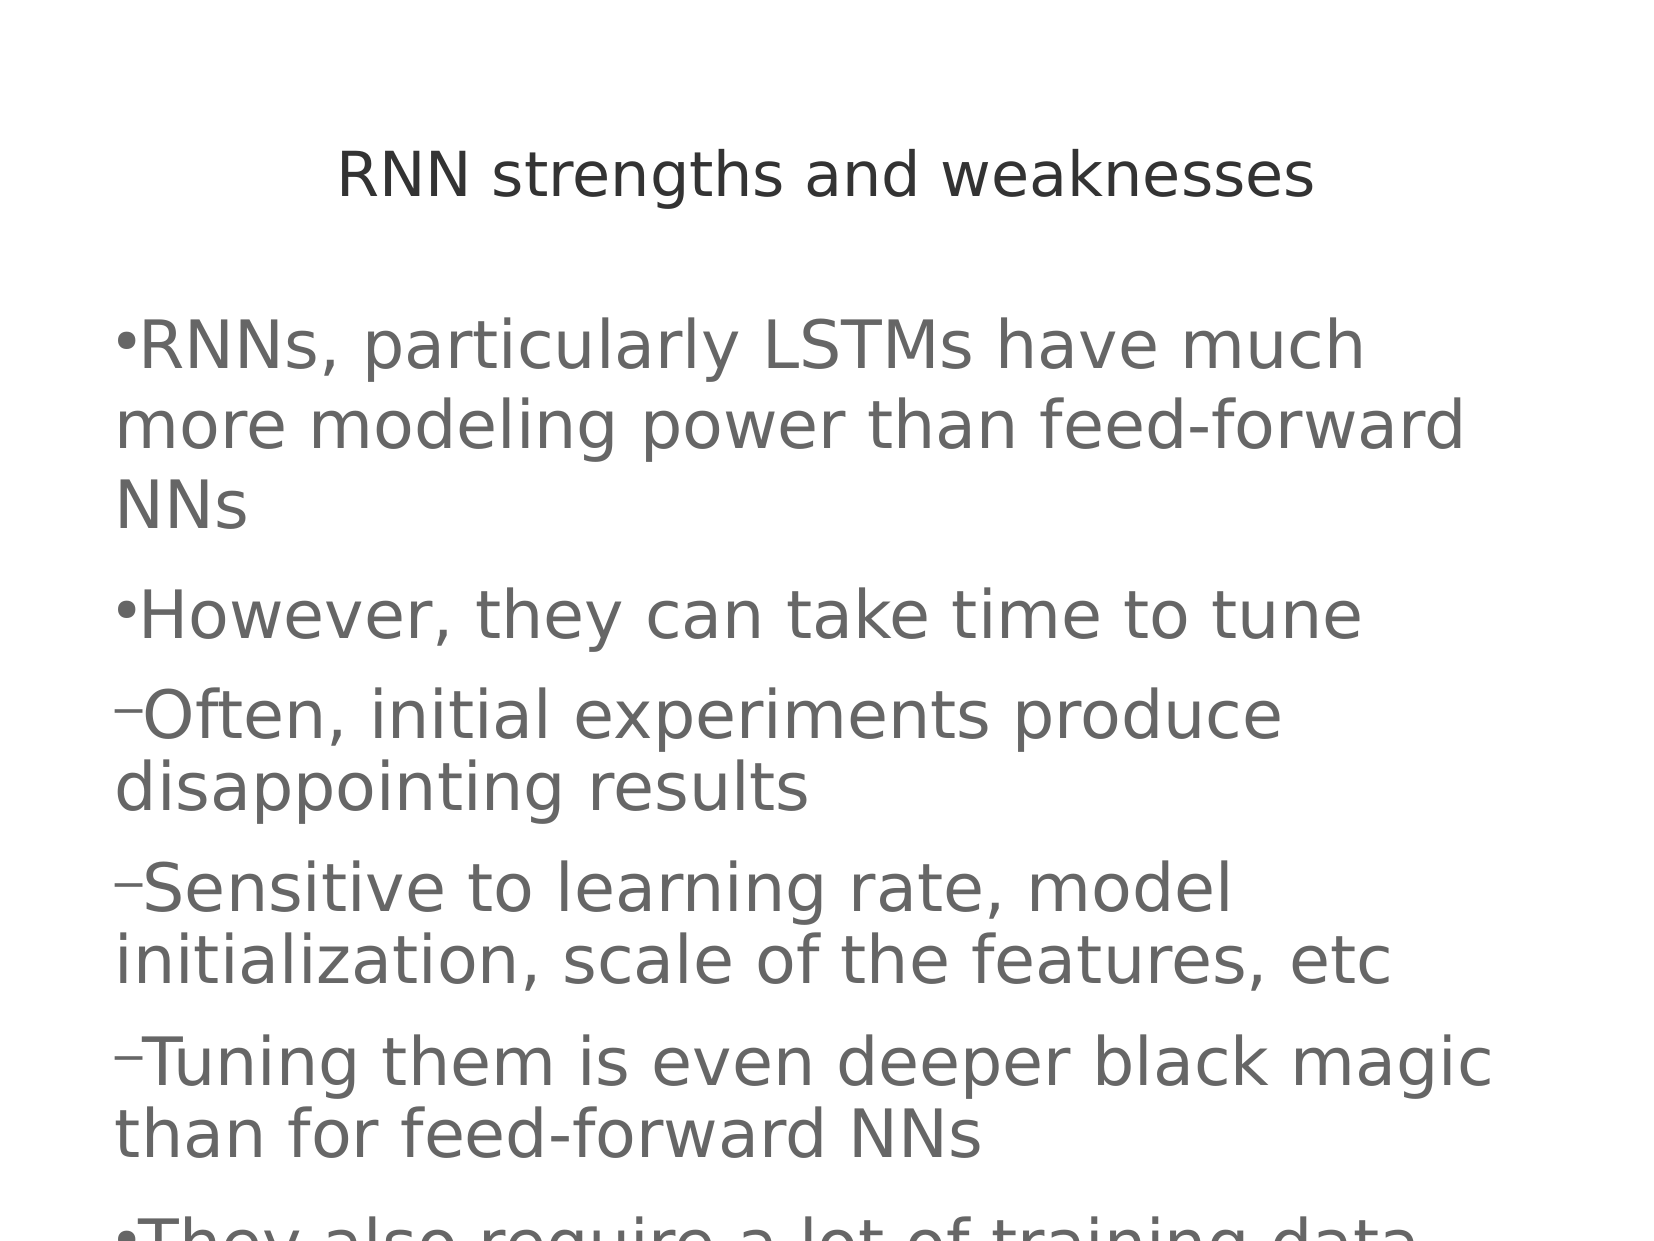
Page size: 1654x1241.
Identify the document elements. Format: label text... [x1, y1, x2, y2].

title RNN strengths and weaknesses [114, 73, 1539, 270]
list RNNs, particularly LSTMs have much more modeling power than feed-forward NNs However, they can take time to tune Often, initial experiments produce disappointing results Sensitive to learning rate, model initialization, scale of the features, etc Tuning them is even deeper black magic than for feed-forward NNs They also require a lot of training data [114, 302, 1539, 1033]
